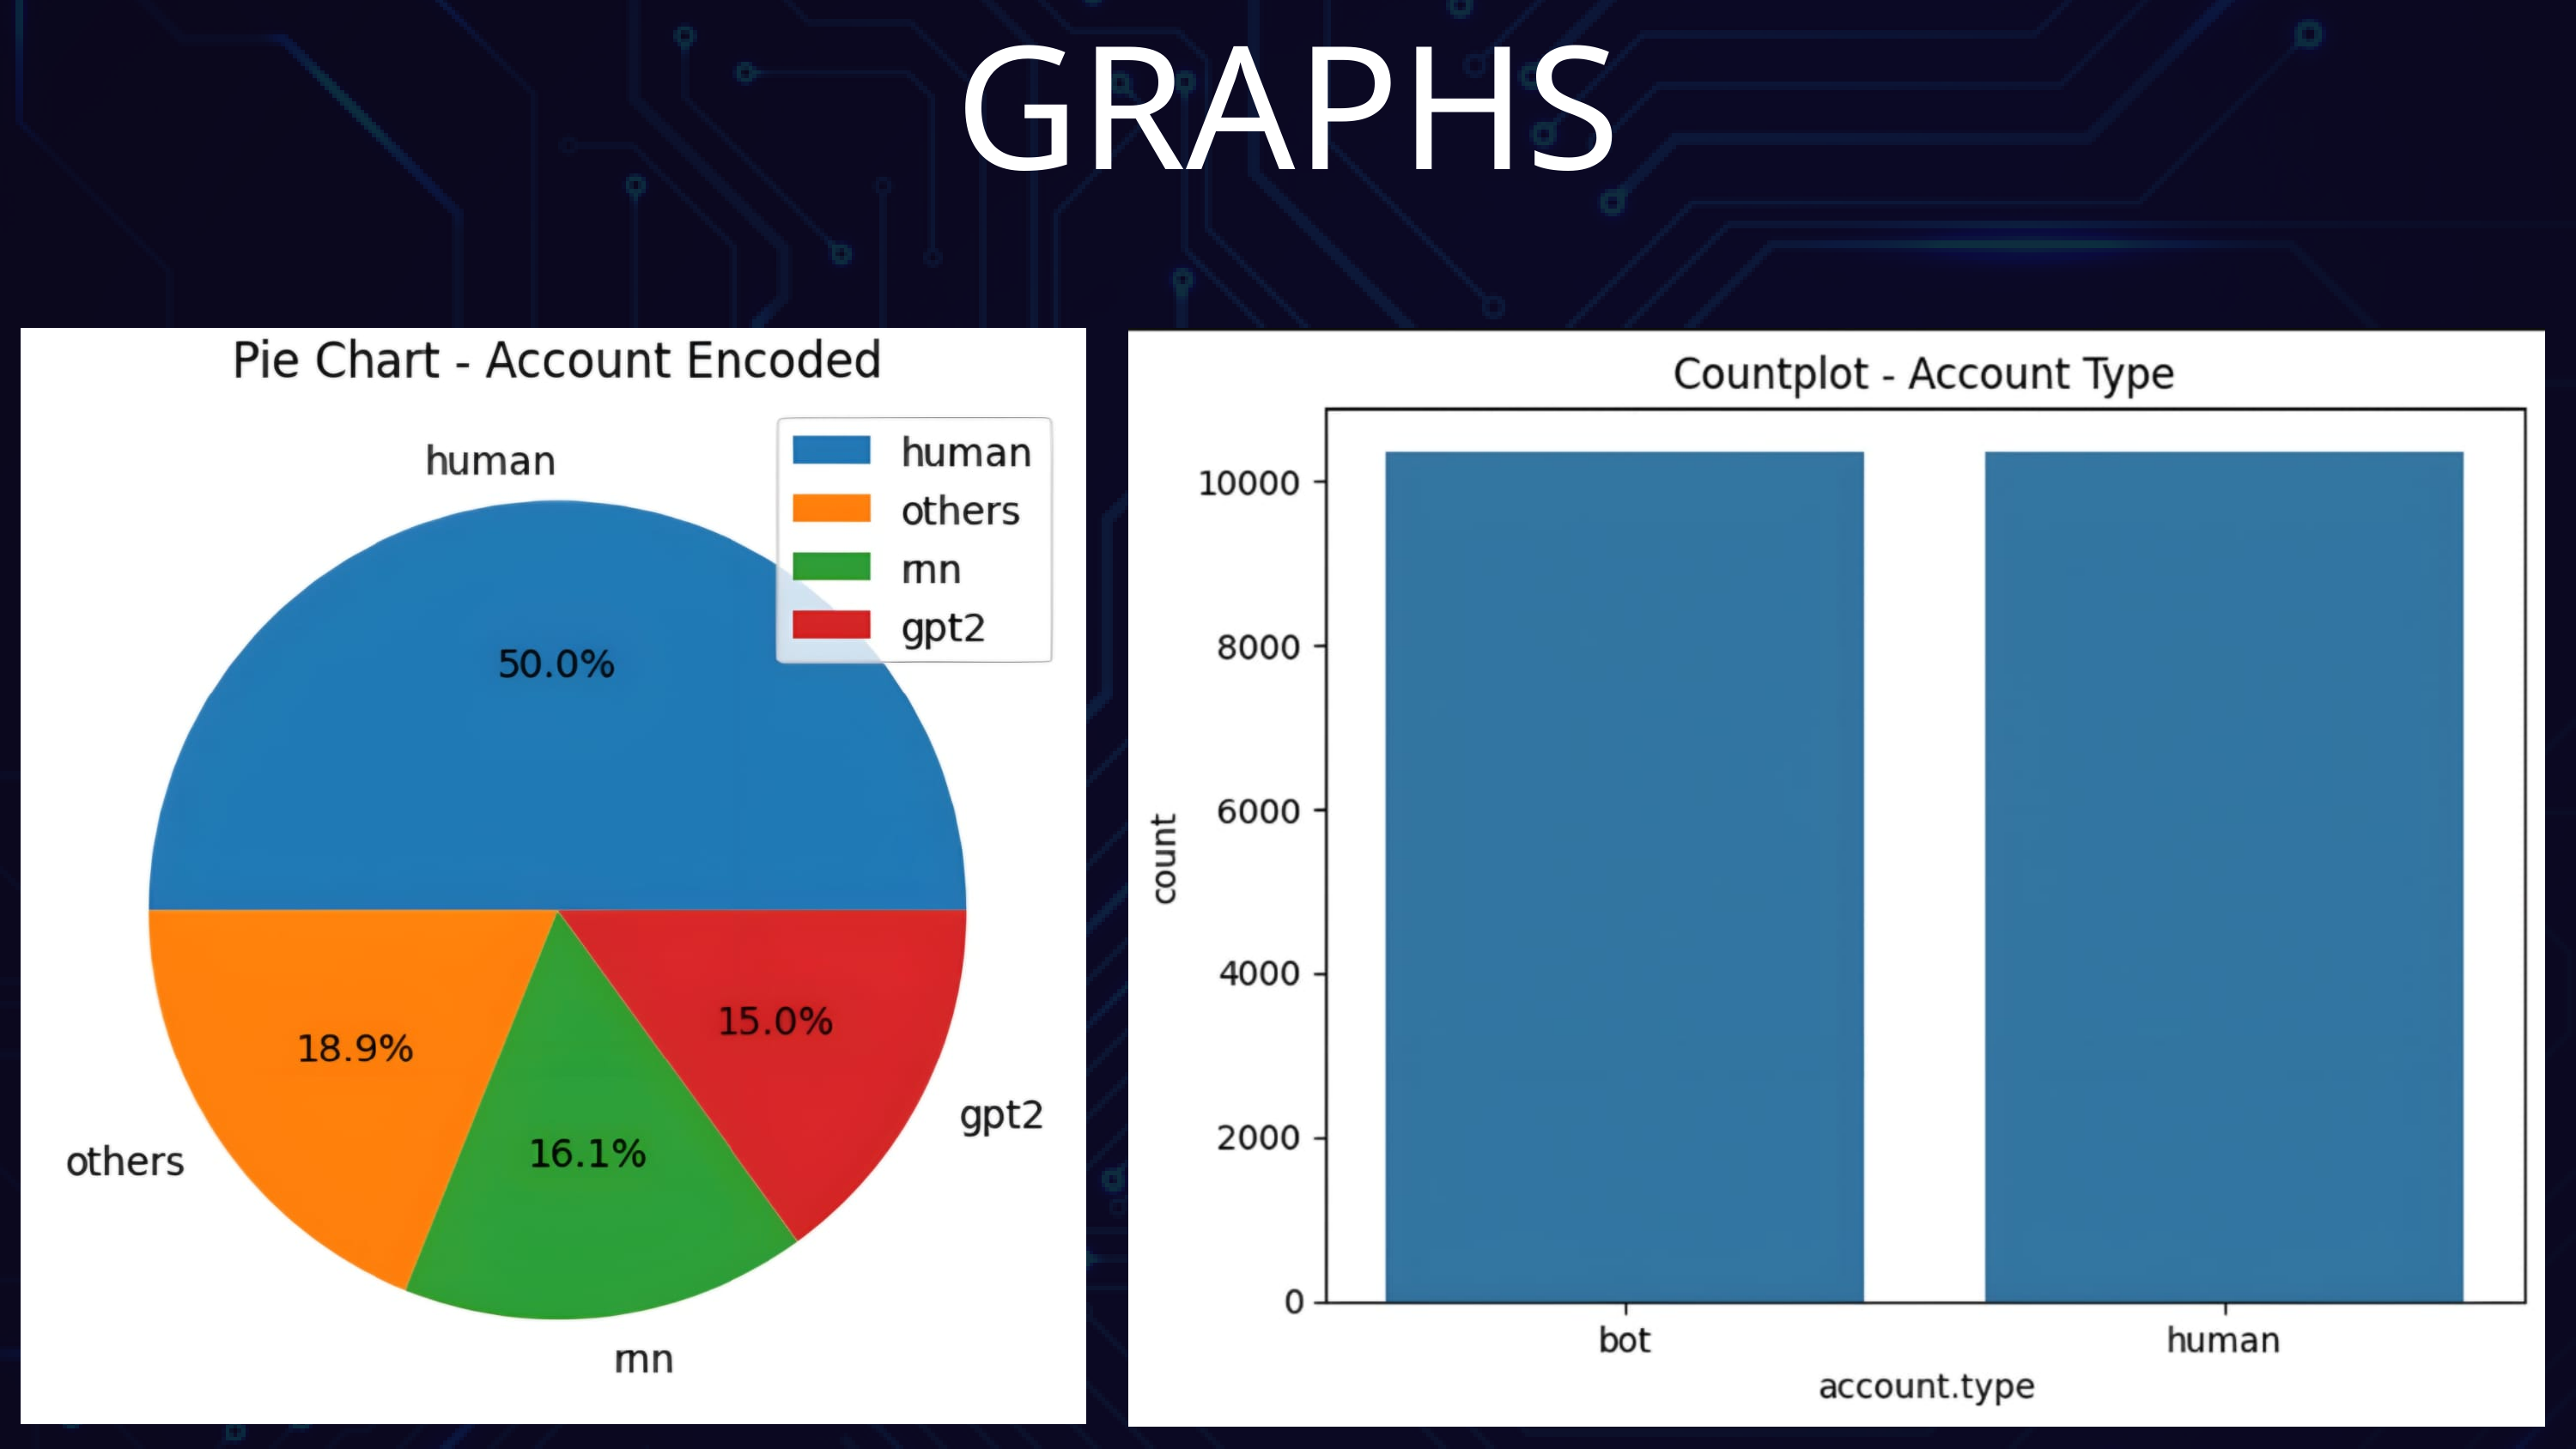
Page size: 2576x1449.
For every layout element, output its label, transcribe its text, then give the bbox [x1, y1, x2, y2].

picture [1128, 328, 2545, 1427]
picture [21, 328, 1086, 1424]
text_box [0, 204, 2576, 1449]
text_box GRAPHS [0, 0, 2576, 204]
